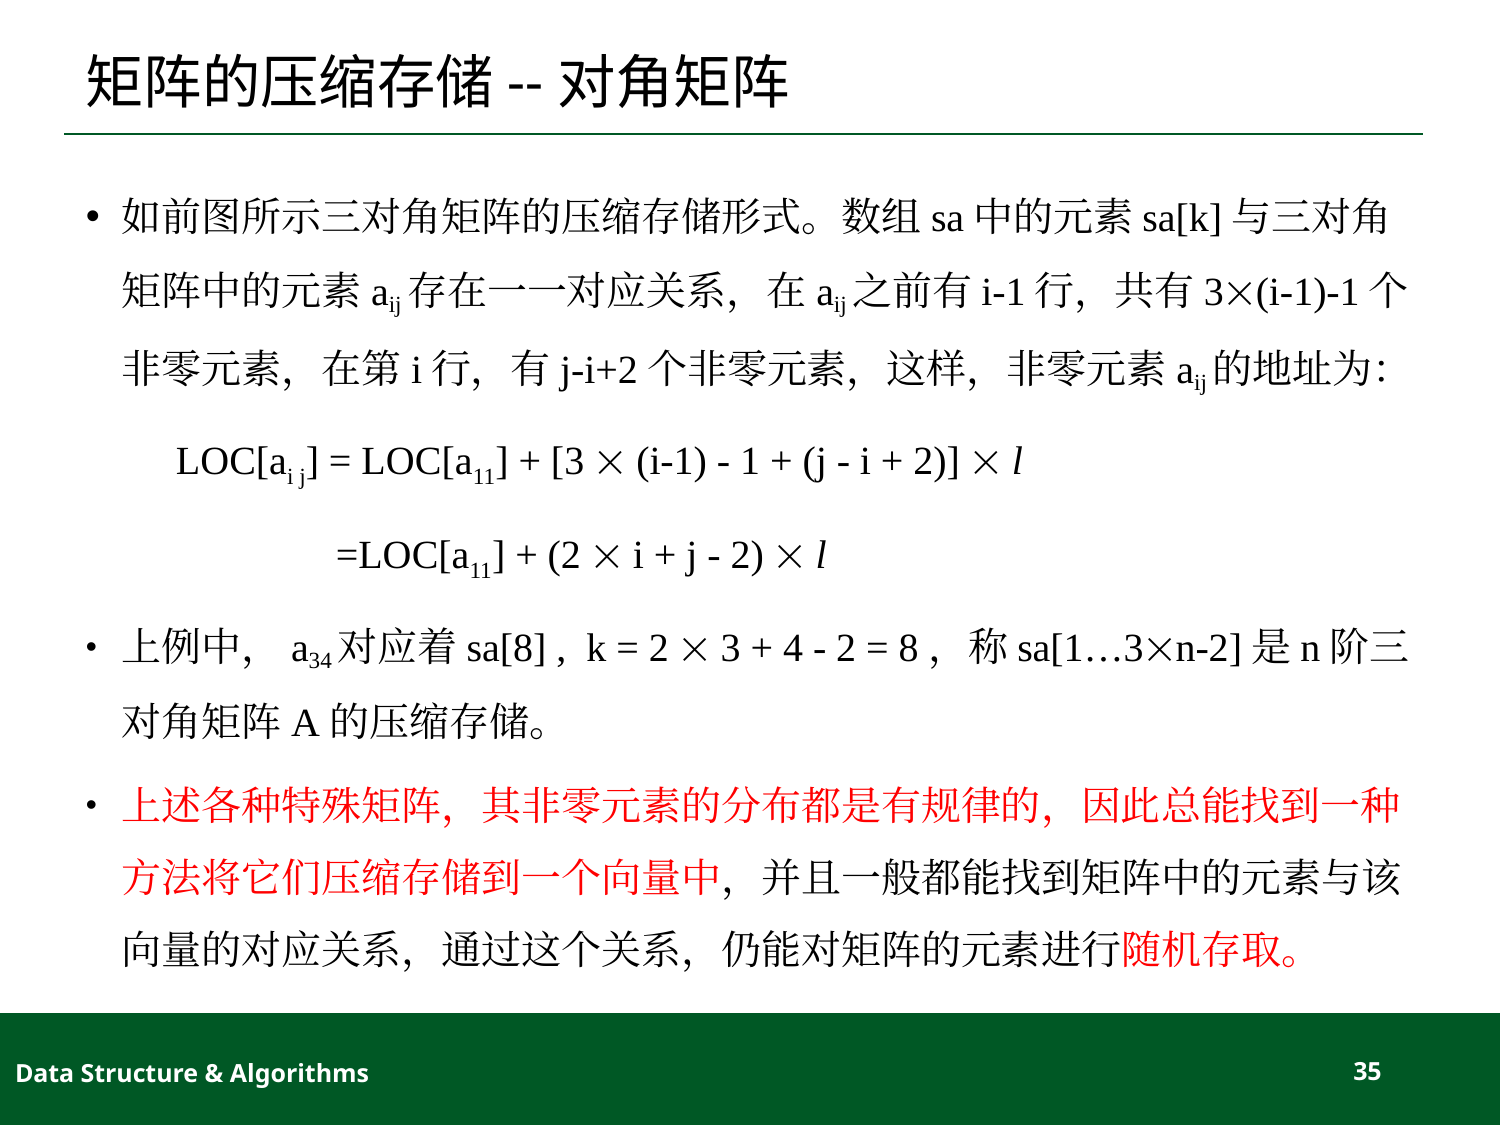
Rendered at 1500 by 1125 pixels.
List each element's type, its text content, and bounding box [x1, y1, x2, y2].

footer Data Structure & Algorithms [0, 1042, 507, 1103]
slide_number 35 [1059, 1042, 1397, 1103]
title 矩阵的压缩存储--对角矩阵 [70, 34, 1430, 135]
list 如前图所示三对角矩阵的压缩存储形式。数组sa中的元素sa[k]与三对角矩阵中的元素aij存在一一对应关系，在aij之前有i-1行，共有3(i-1)-1个非零元素，在第i行，有j-i+2个非零元素，这样，非零元素aij的地址为： LOC[ai j] = LOC[a11] + [3  (i-1) - 1 + (j - i + 2)]  l =LOC[a11] + (2  i + j - 2)  l 上例中，a34对应着sa[8] , k = 2  3 + 4 - 2 = 8，称sa[1…3n-2]是n阶三对角矩阵A的压缩存储。 上述各种特殊矩阵，其非零元素的分布都是有规律的，因此总能找到一种方法将它们压缩存储到一个向量中，并且一般都能找到矩阵中的元素与该向量的对应关系，通过这个关系，仍能对矩阵的元素进行随机存取。 [70, 160, 1430, 1026]
